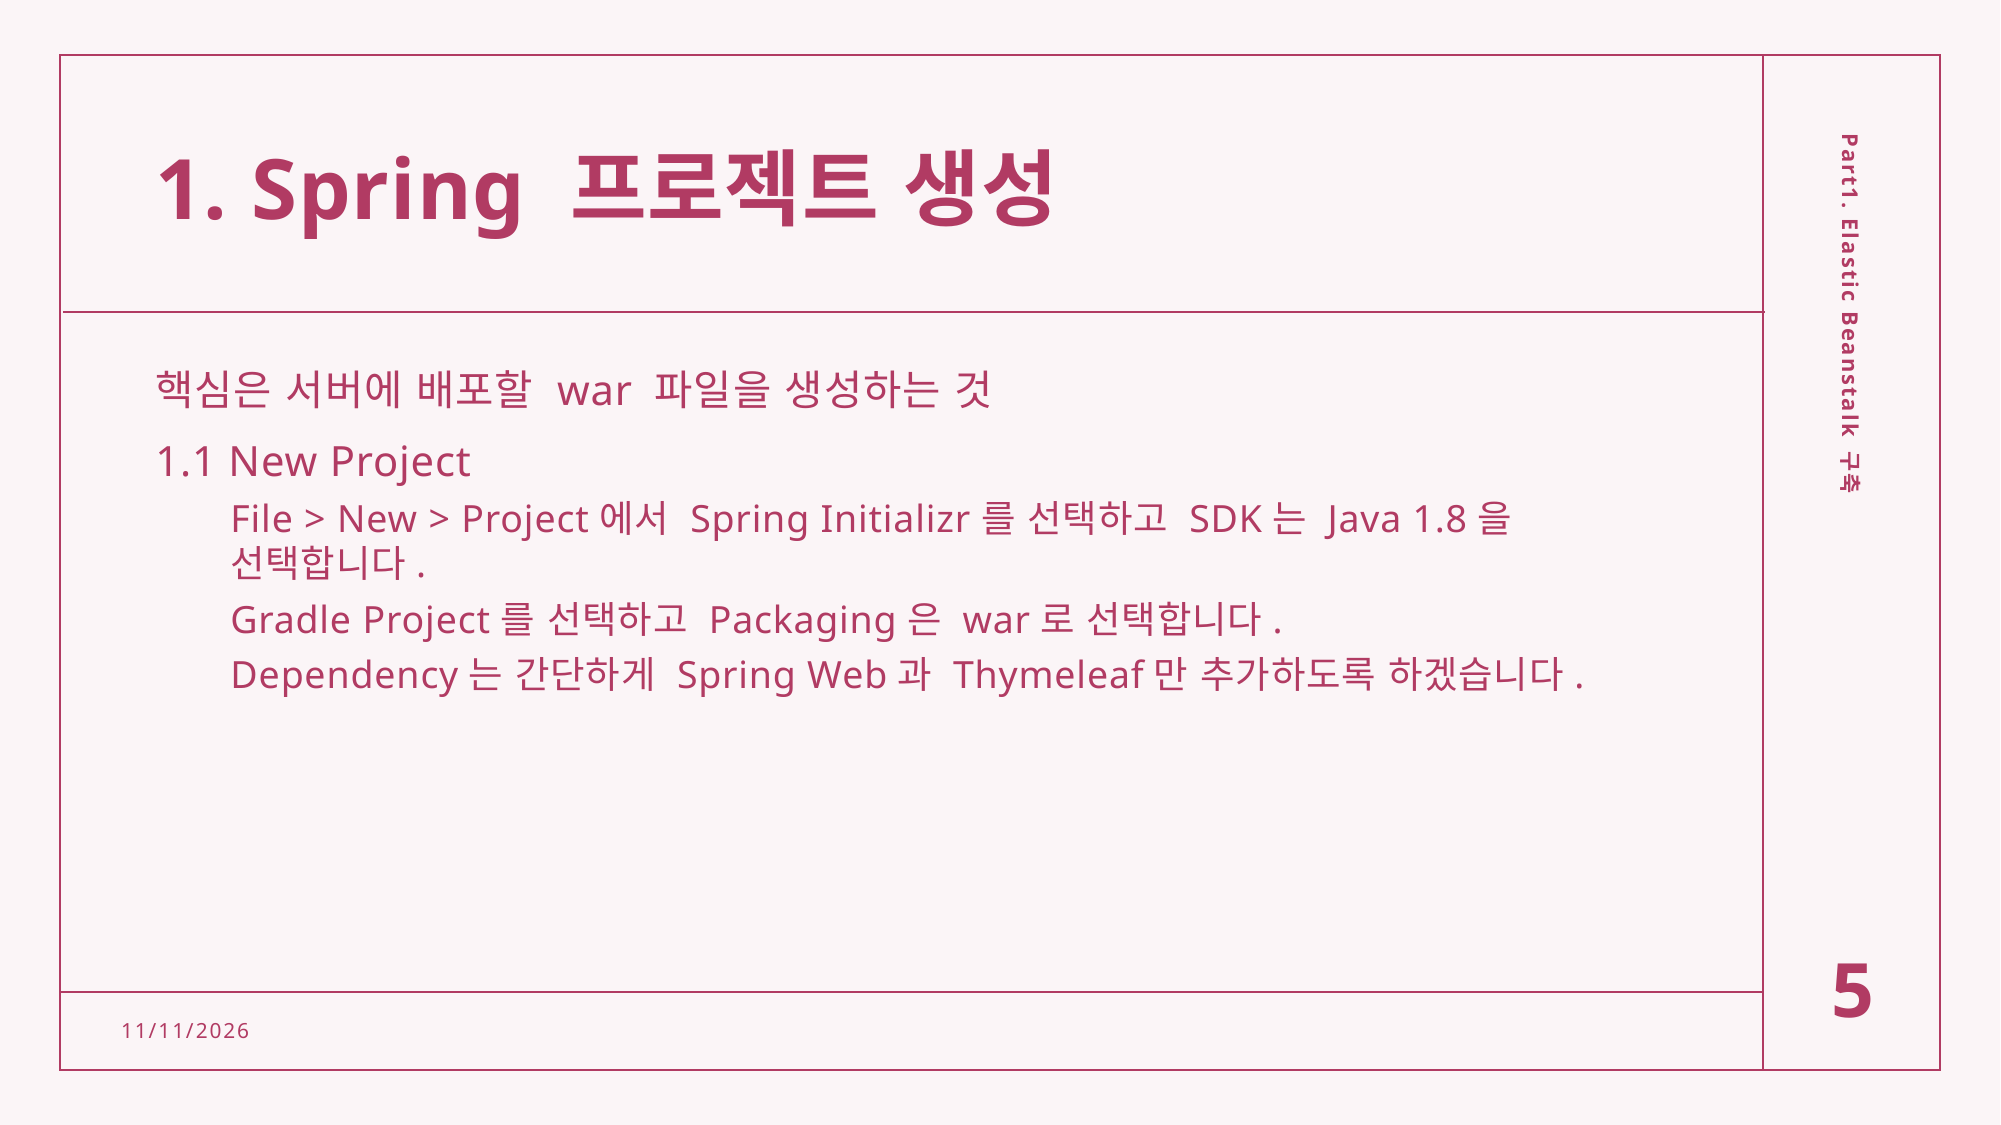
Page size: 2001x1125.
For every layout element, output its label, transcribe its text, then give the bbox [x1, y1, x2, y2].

footer Part1. Elastic Beanstalk 구축 [1822, 115, 1883, 791]
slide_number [103, 1007, 621, 1055]
title 1. Spring 프로젝트 생성 [137, 89, 1701, 294]
list 핵심은 서버에 배포할 war 파일을 생성하는 것 1.1 New Project File > New > Project에서 Spring Initializr를 선택하고 SDK는 Java 1.8을 선택합니다. Gradle Project를 선택하고 Packaging은 war로 선택합니다. Dependency는 간단하게 Spring Web과 Thymeleaf만 추가하도록 하겠습니다. [137, 345, 1701, 944]
slide_number 5 [1775, 930, 1932, 1055]
